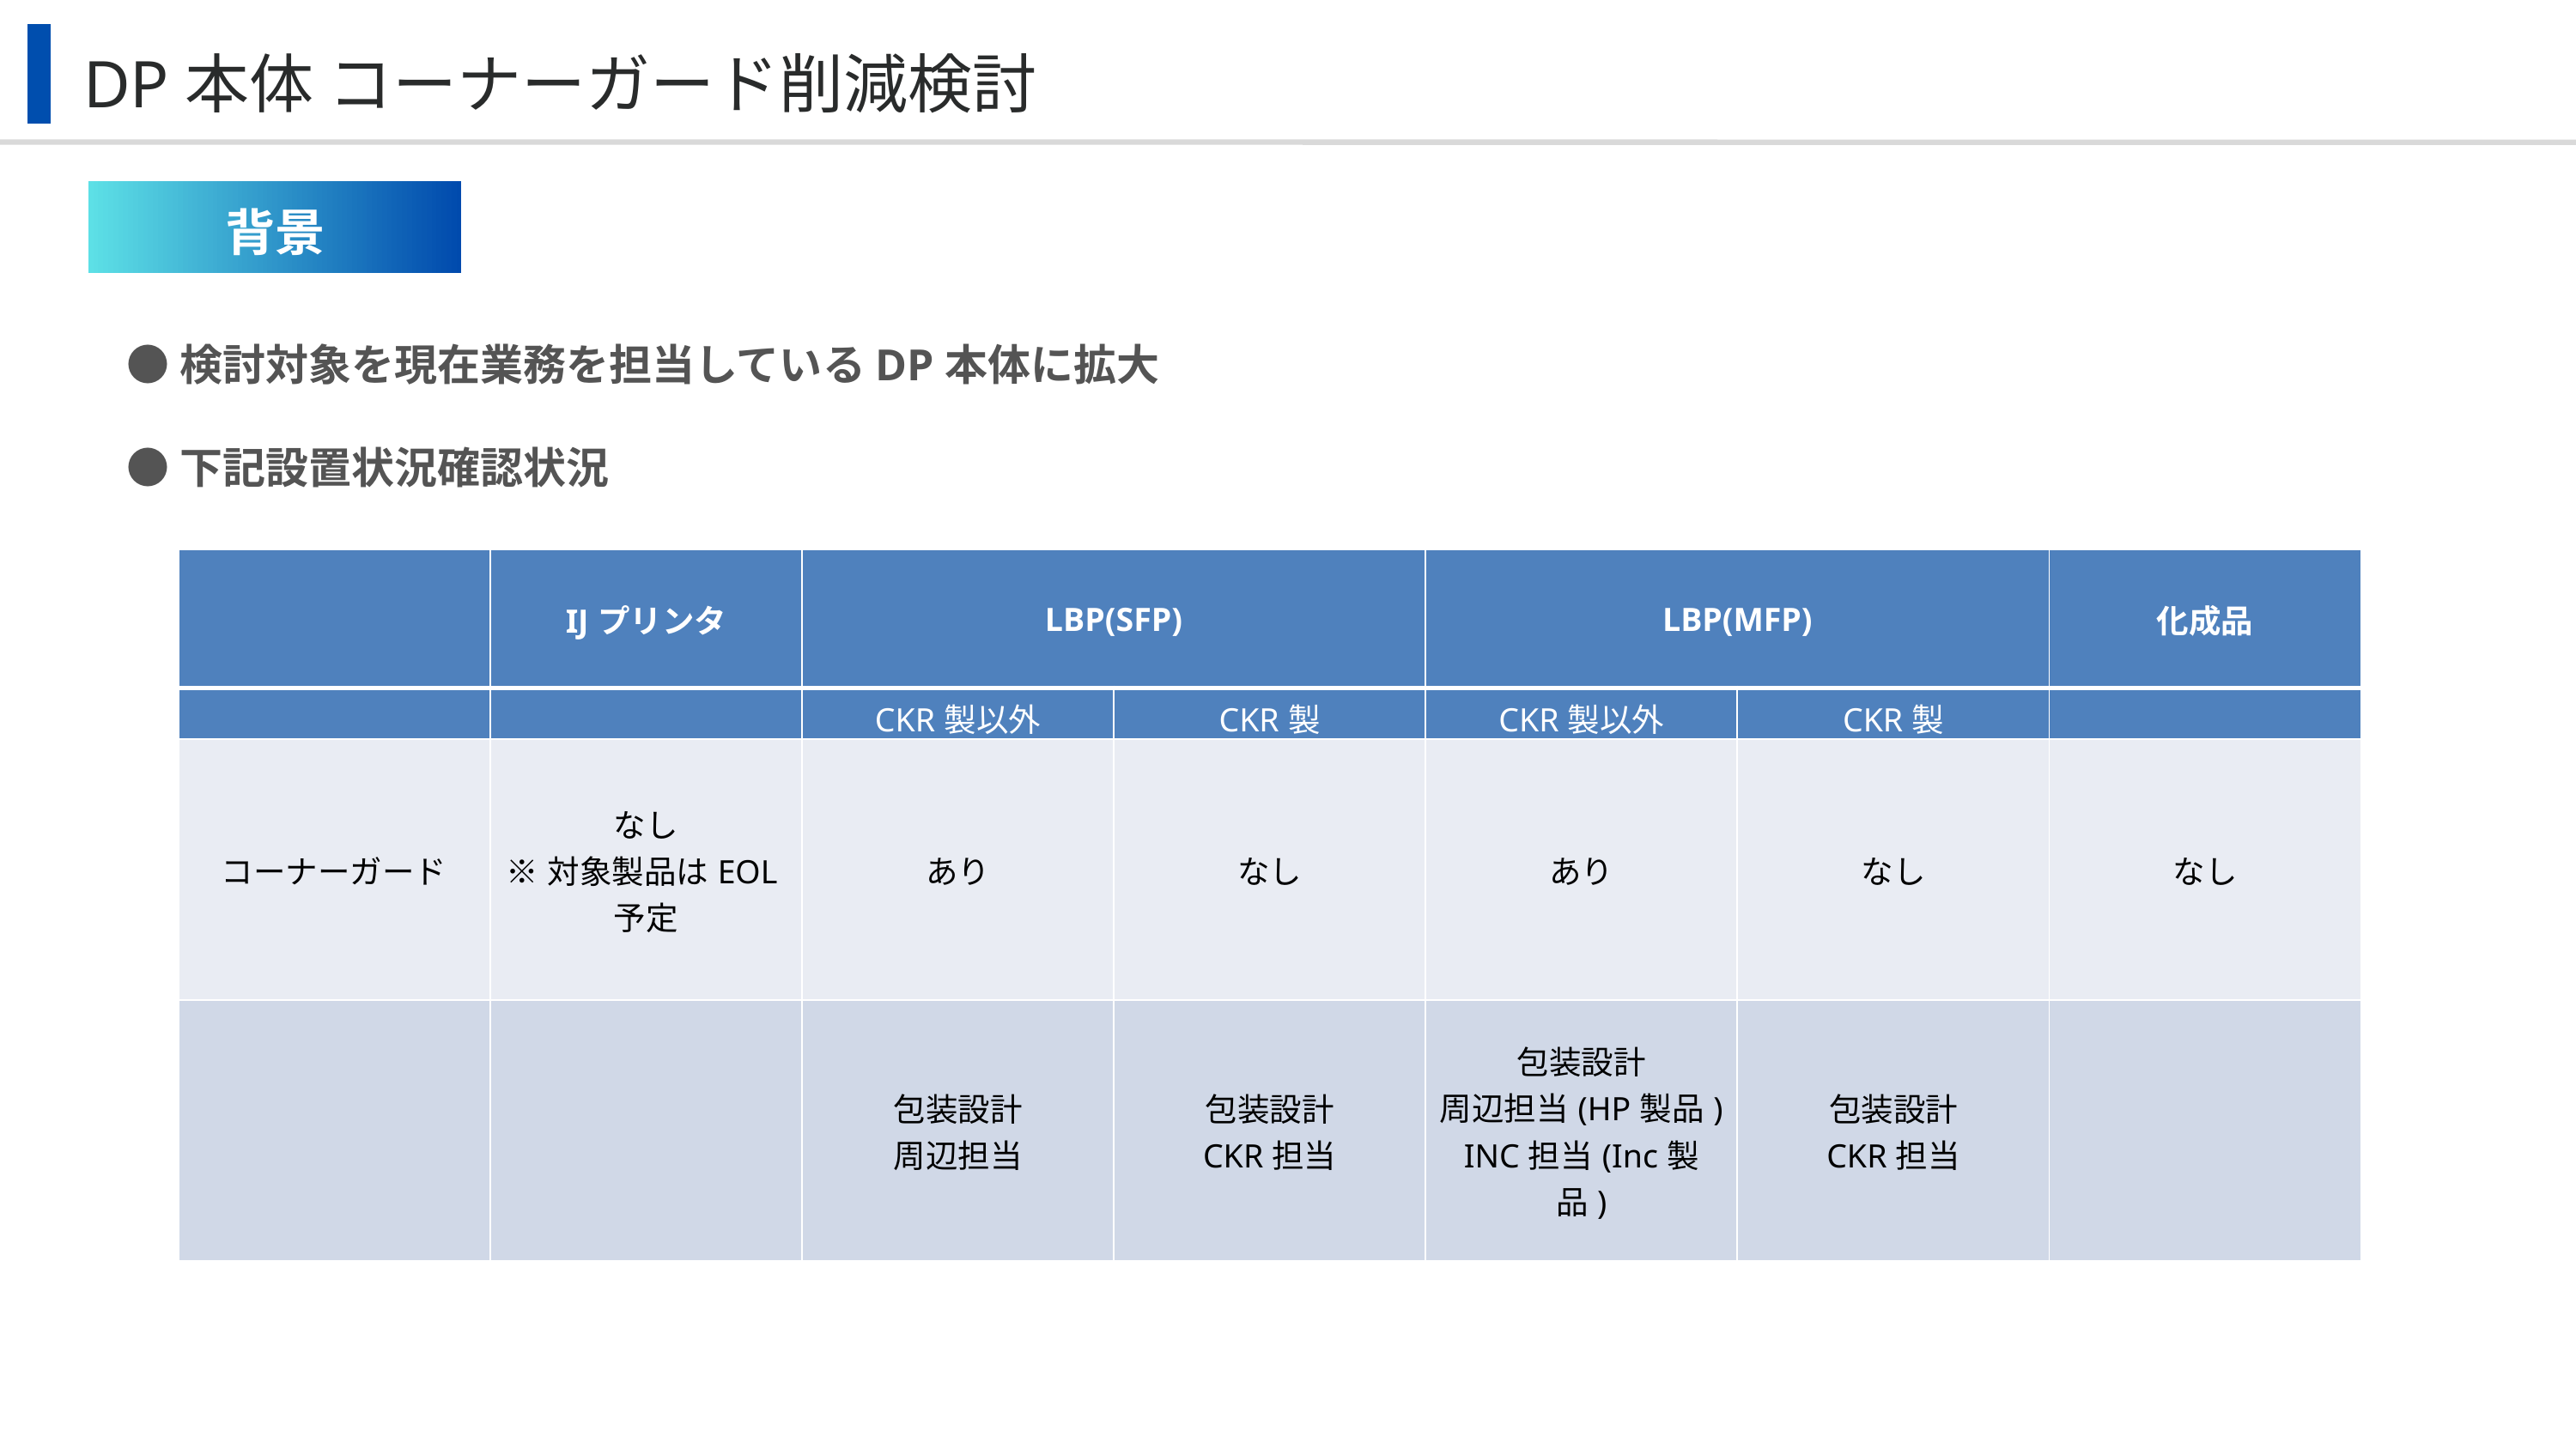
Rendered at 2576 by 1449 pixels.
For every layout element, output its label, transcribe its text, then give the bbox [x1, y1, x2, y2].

table_cell 包装設計 周辺担当(HP製品) INC担当(Inc製品) [1426, 1001, 1736, 1260]
table_cell なし [1115, 740, 1425, 999]
table_header LBP(SFP) [803, 550, 1425, 686]
table_header 化成品 [2050, 550, 2360, 686]
table_cell なし [1738, 740, 2049, 999]
table_cell [2050, 1001, 2360, 1260]
table_cell CKR製 [1738, 690, 2049, 738]
table_cell コーナーガード [179, 740, 489, 999]
table_header [179, 550, 489, 686]
table_cell あり [1426, 740, 1736, 999]
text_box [27, 23, 52, 124]
table_cell CKR製以外 [1426, 690, 1736, 738]
table_header LBP(MFP) [1426, 550, 2049, 686]
table_cell CKR製以外 [803, 690, 1113, 738]
table_cell [179, 690, 489, 738]
table_cell [491, 1001, 801, 1260]
table_cell CKR製 [1115, 690, 1425, 738]
table_cell [179, 1001, 489, 1260]
table_cell [491, 690, 801, 738]
table_cell 包装設計 周辺担当 [803, 1001, 1113, 1260]
table_cell 包装設計 CKR担当 [1115, 1001, 1425, 1260]
text_box ●検討対象を現在業務を担当しているDP本体に拡大 ●下記設置状況確認状況 [126, 337, 1222, 493]
text_box 背景 [120, 187, 429, 282]
table_cell なし [2050, 740, 2360, 999]
text_box DP本体 コーナーガード削減検討 [83, 24, 2432, 121]
text_box [88, 180, 462, 273]
table_cell なし ※対象製品はEOL予定 [491, 740, 801, 999]
table_cell [2050, 690, 2360, 738]
table_cell 包装設計 CKR担当 [1738, 1001, 2049, 1260]
table_cell あり [803, 740, 1113, 999]
table_header IJプリンタ [491, 550, 801, 686]
